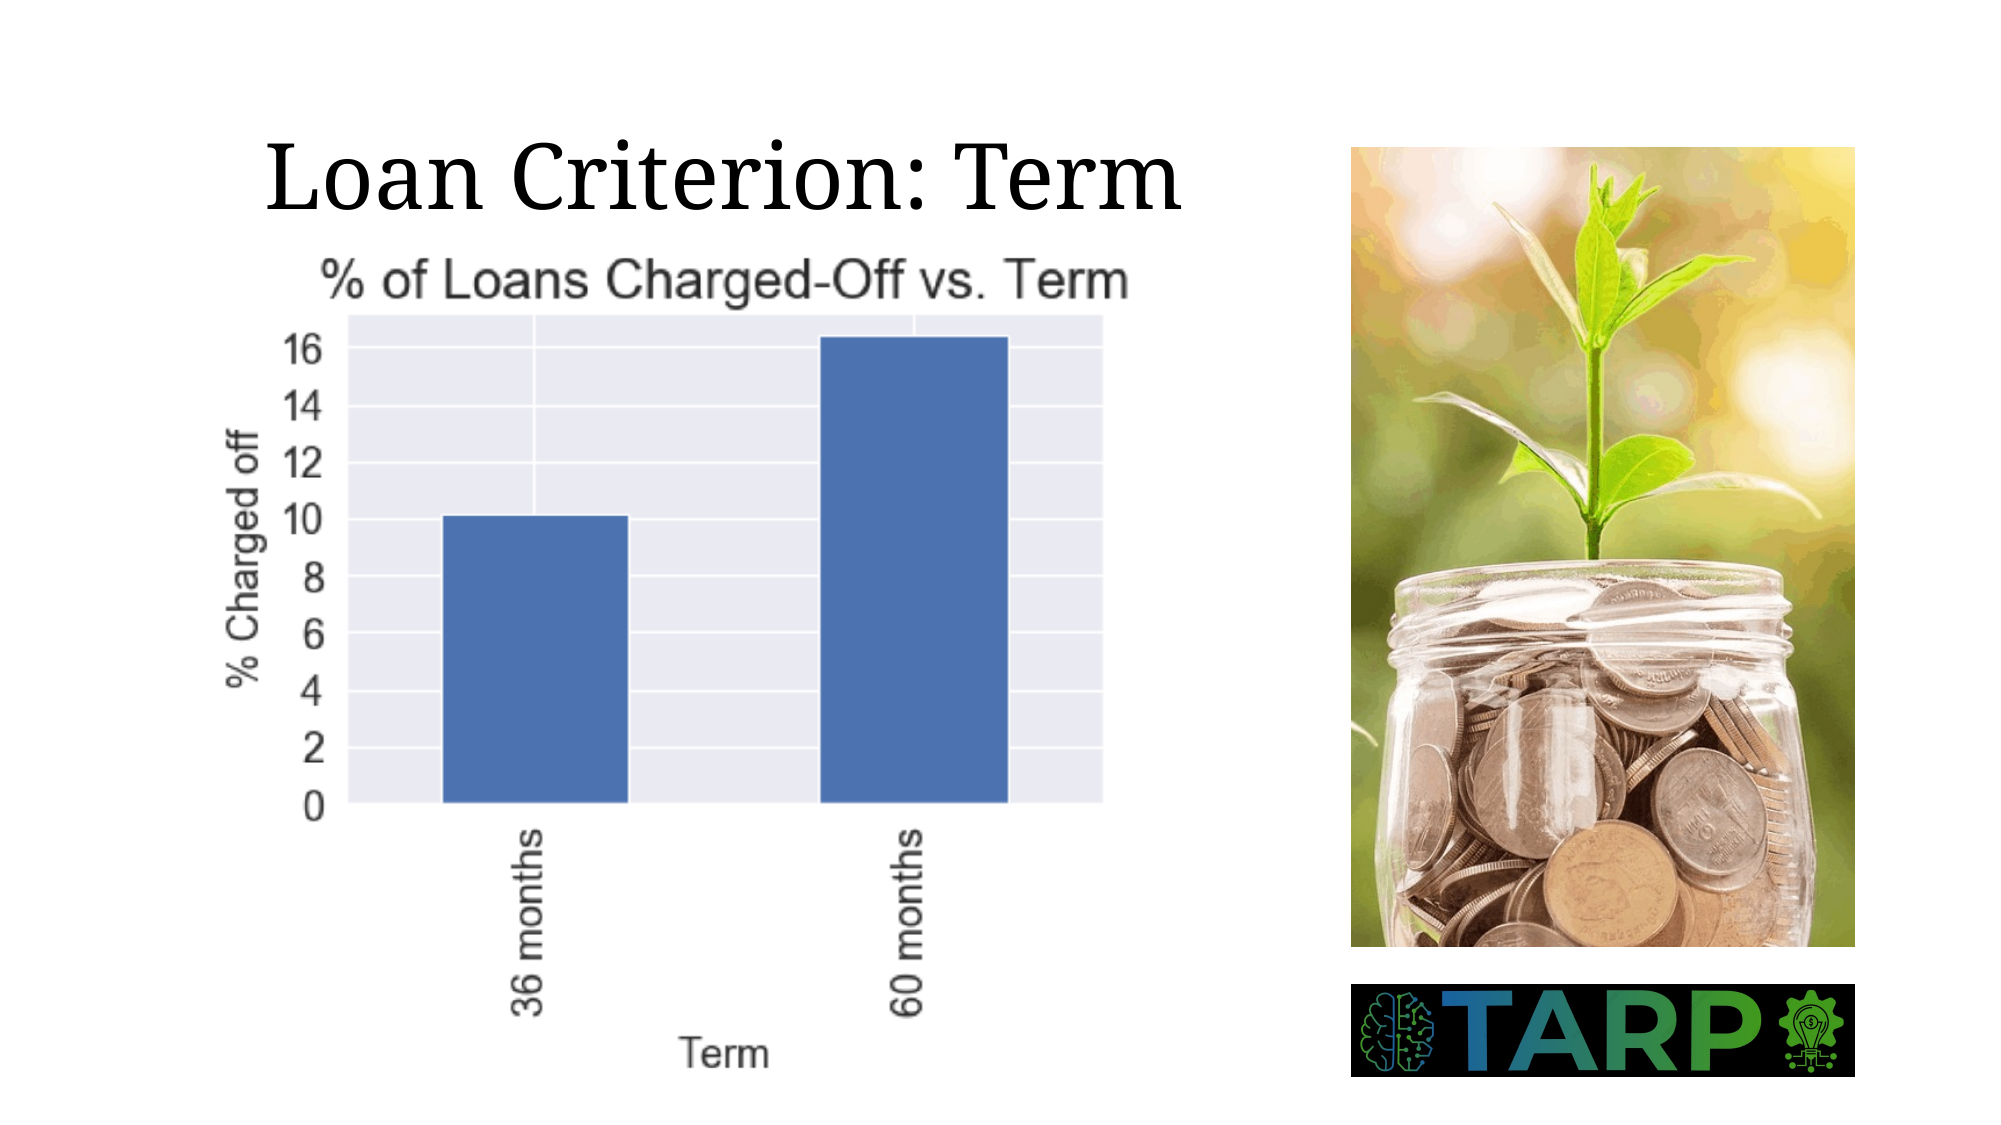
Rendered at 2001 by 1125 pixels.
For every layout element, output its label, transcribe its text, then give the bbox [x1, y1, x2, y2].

picture [1351, 147, 1855, 947]
title Loan Criterion: Term [249, 71, 1305, 289]
picture [1351, 984, 1855, 1077]
picture [202, 239, 1161, 1077]
